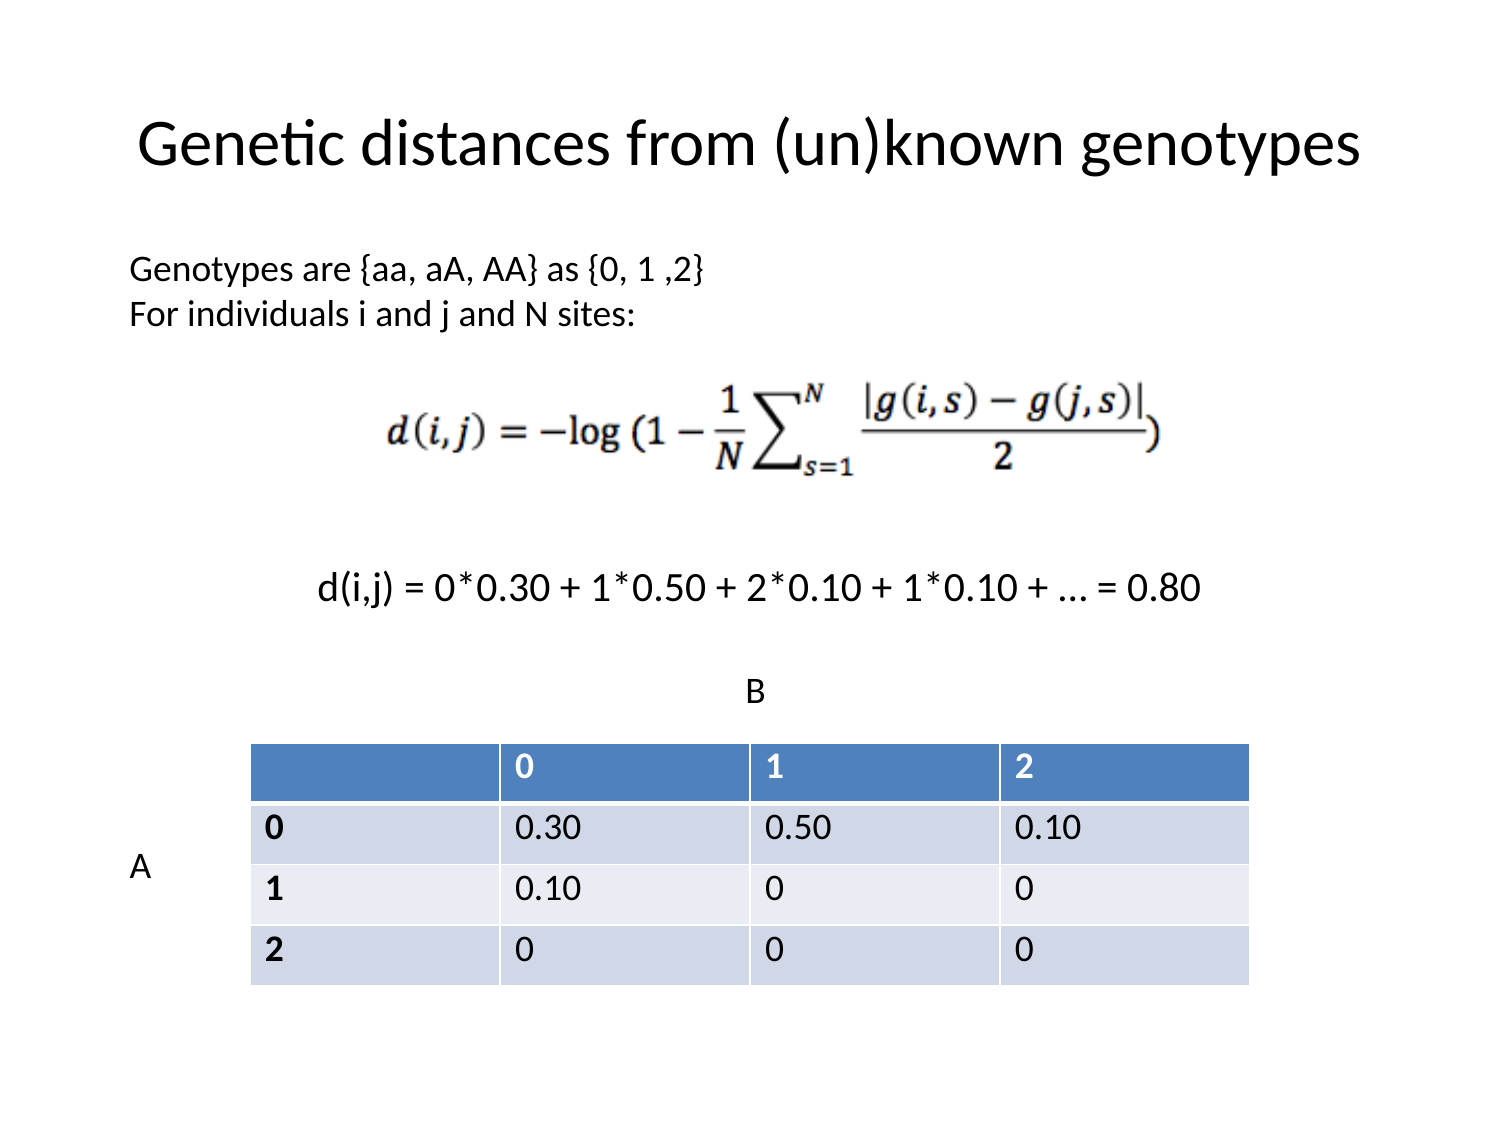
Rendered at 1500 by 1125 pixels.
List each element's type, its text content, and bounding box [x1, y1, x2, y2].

table_cell 0.10 [501, 865, 749, 924]
text_box Genetic distances from (un)known genotypes [75, 45, 1425, 233]
table_cell 0 [751, 926, 999, 985]
table_header [251, 744, 499, 801]
text_box d(i,j) = 0*0.30 + 1*0.50 + 2*0.10 + 1*0.10 + … = 0.80 [302, 551, 1217, 617]
table_header 1 [751, 744, 999, 801]
table_cell 0 [751, 865, 999, 924]
table_header 2 [1001, 744, 1249, 801]
table_cell 0.30 [501, 806, 749, 864]
text_box A [114, 833, 167, 893]
table_header 0 [501, 744, 749, 801]
table_cell 0 [501, 926, 749, 985]
table_cell 0 [1001, 926, 1249, 985]
table_cell 0.50 [751, 806, 999, 864]
table_cell 2 [251, 926, 499, 985]
text_box B [730, 658, 781, 719]
table_cell 1 [251, 865, 499, 924]
picture [370, 348, 1184, 514]
table_cell 0.10 [1001, 806, 1249, 864]
table_cell 0 [251, 806, 499, 864]
table_cell 0 [1001, 865, 1249, 924]
text_box Genotypes are {aa, aA, AA} as {0, 1 ,2} For individuals i and j and N sites: [114, 236, 957, 432]
